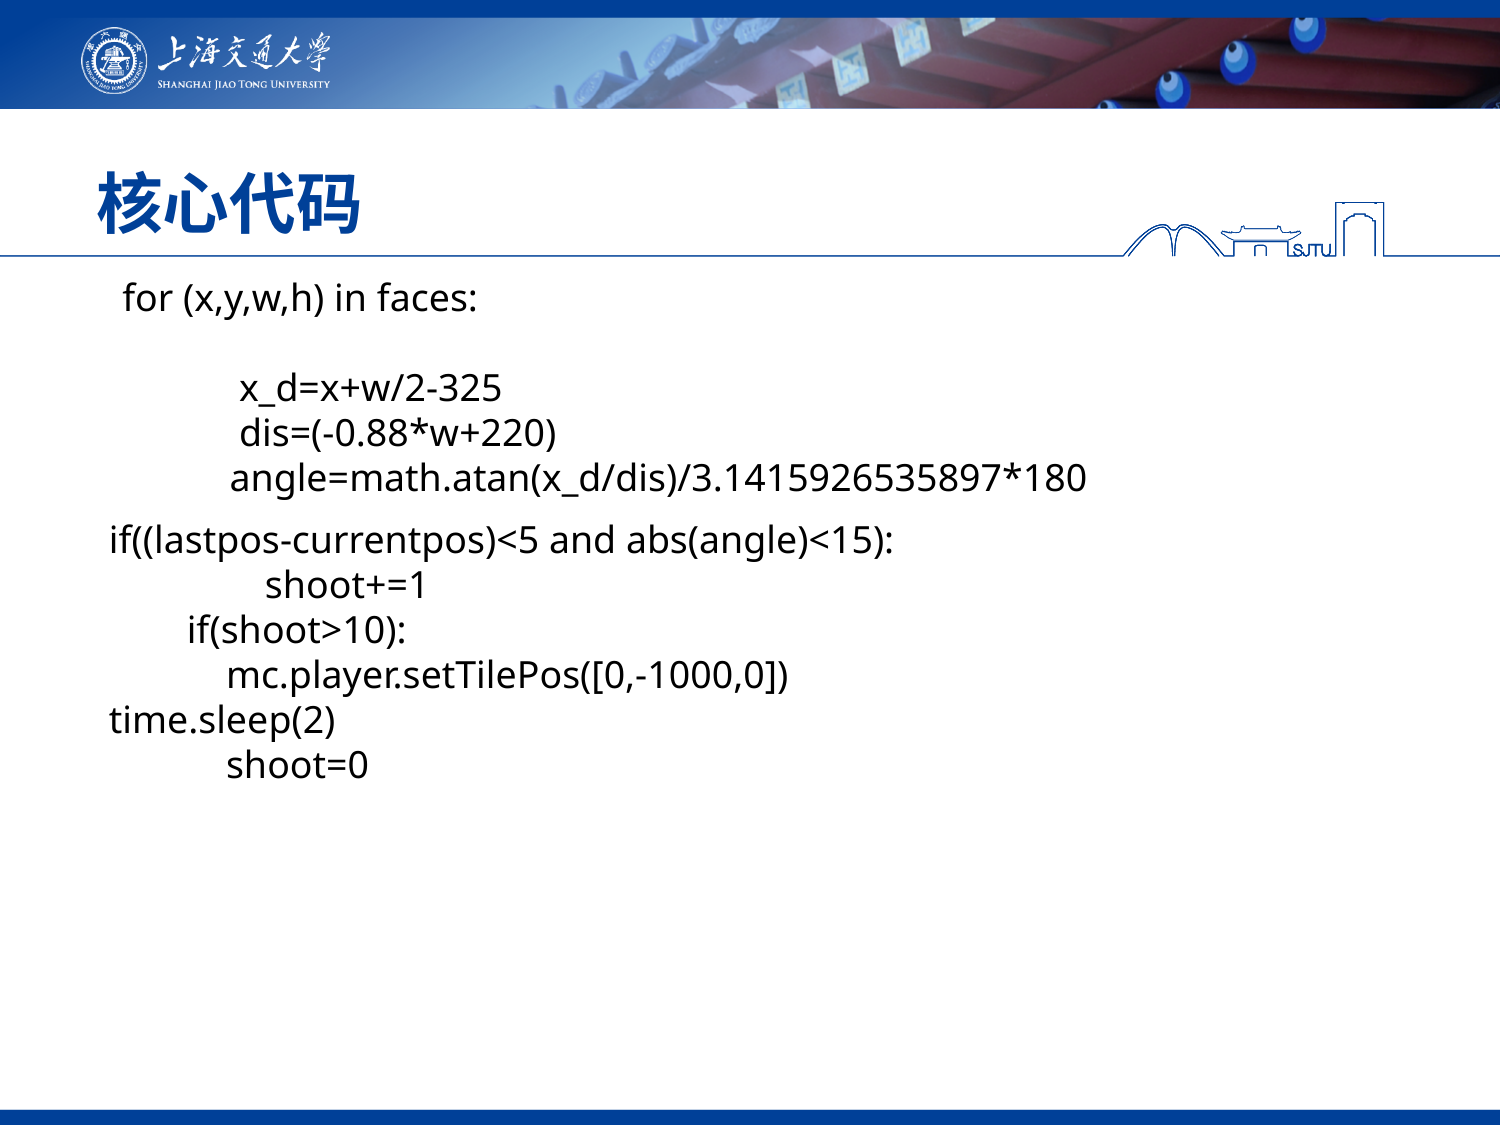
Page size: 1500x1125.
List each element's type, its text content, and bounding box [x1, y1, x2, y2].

picture [0, 18, 1500, 109]
text_box if((lastpos-currentpos)<5 and abs(angle)<15): shoot+=1 if(shoot>10): mc.player.setTilePos([0,-1000,0]) time.sleep(2) shoot=0 [94, 508, 1482, 794]
text_box for (x,y,w,h) in faces: x_d=x+w/2-325 dis=(-0.88*w+220) angle=math.atan(x_d/dis)/3.1415926535897*180 [107, 266, 1469, 507]
title 核心代码 [81, 160, 1455, 255]
